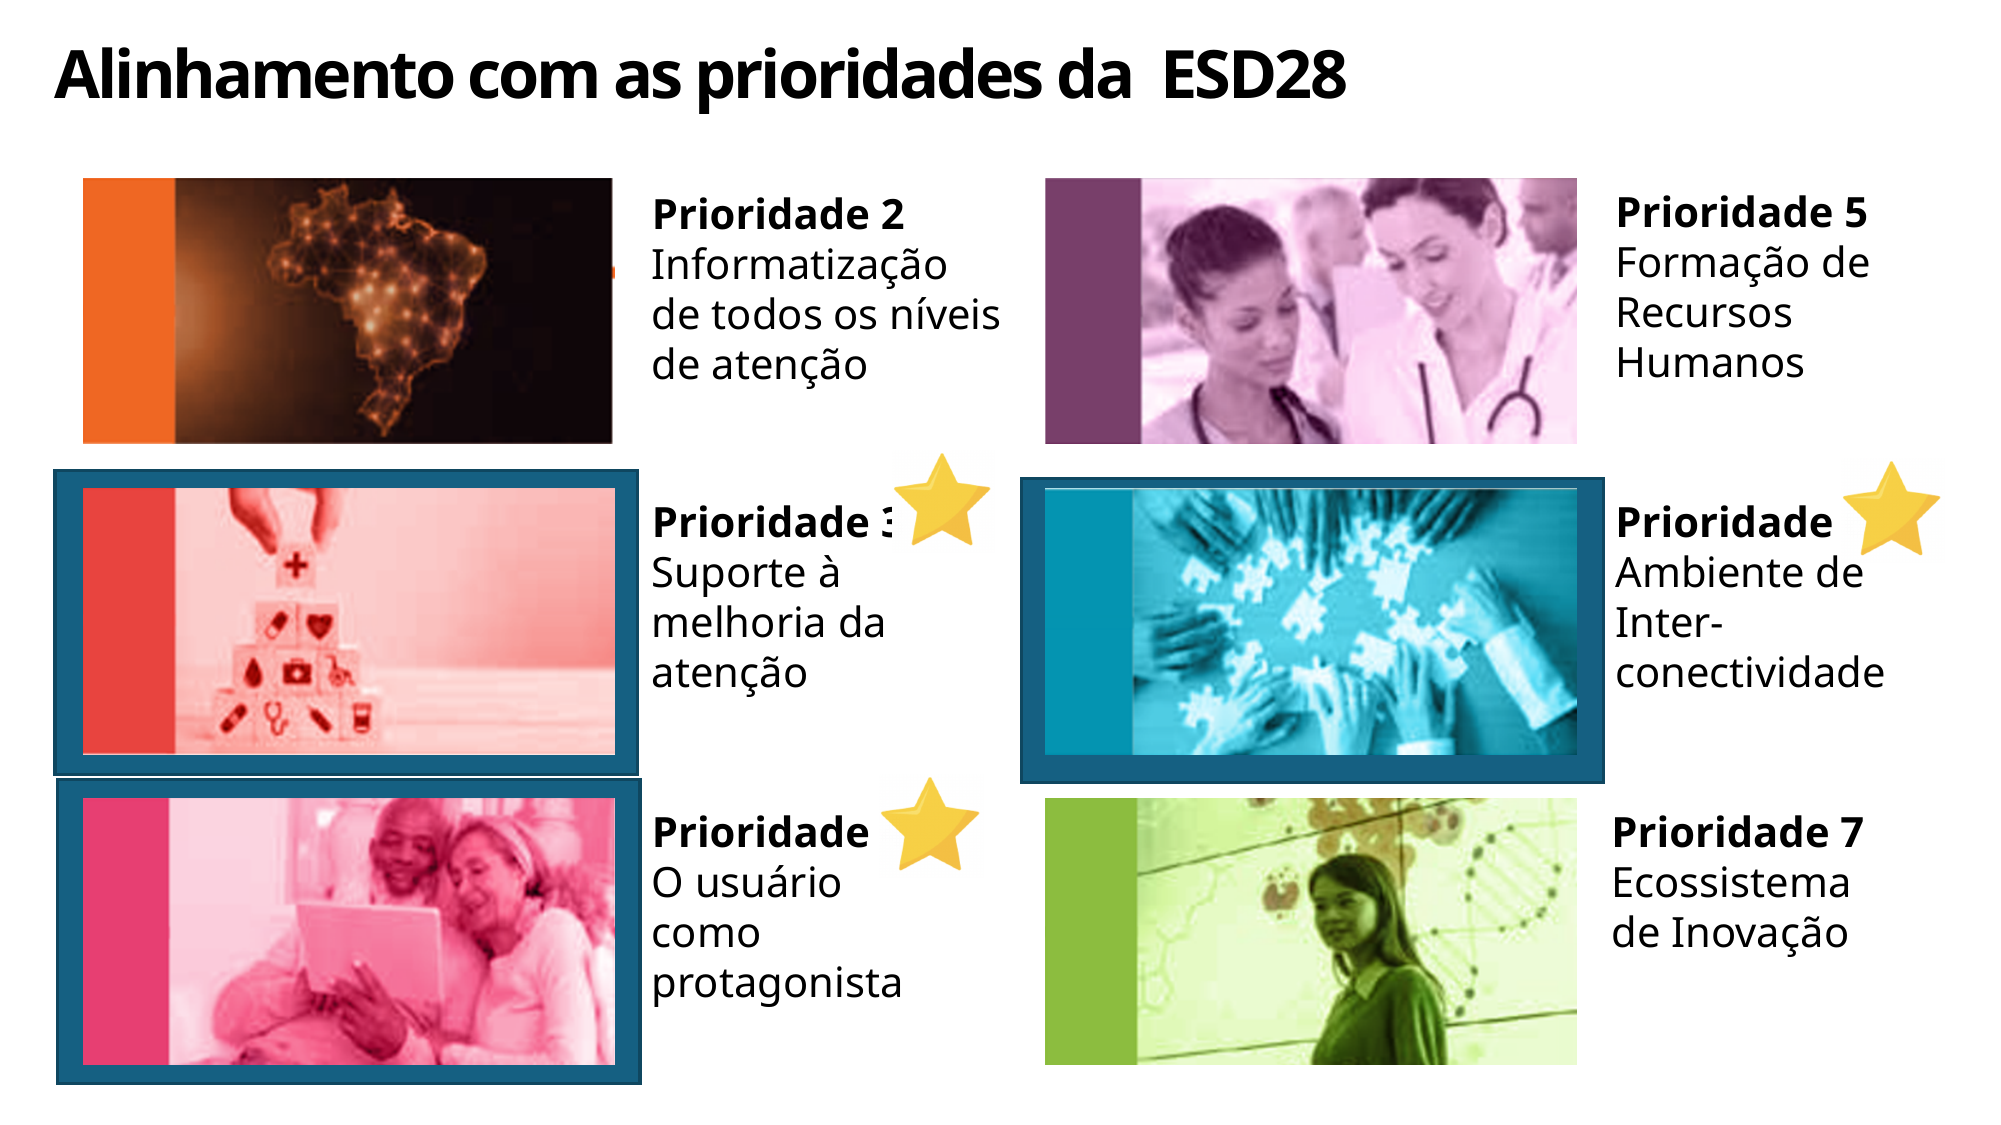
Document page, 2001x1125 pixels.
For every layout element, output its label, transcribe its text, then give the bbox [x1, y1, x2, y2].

text_box [53, 469, 639, 776]
text_box Prioridade 4 O usuário como protagonista [637, 798, 1022, 1014]
text_box Alinhamento com as prioridades da ESD28 [53, 29, 1946, 129]
picture [879, 773, 984, 879]
text_box Prioridade 5 Formação de Recursos Humanos [1600, 178, 1985, 394]
picture [1840, 458, 1946, 563]
text_box Prioridade 6 Ambiente de Inter-conectividade [1600, 488, 1985, 704]
text_box Prioridade 2 Informatização de todos os níveis de atenção [637, 180, 1022, 396]
picture [1044, 798, 1578, 1065]
picture [1044, 177, 1578, 445]
picture [891, 449, 995, 554]
picture [82, 177, 616, 445]
picture [1044, 487, 1578, 755]
picture [82, 798, 616, 1065]
text_box Prioridade 7 Ecossistema de Inovação [1596, 798, 1981, 964]
text_box [56, 778, 642, 1085]
text_box Prioridade 3 Suporte à melhoria da atenção [637, 488, 1022, 704]
picture [82, 487, 616, 755]
text_box [1020, 477, 1605, 784]
